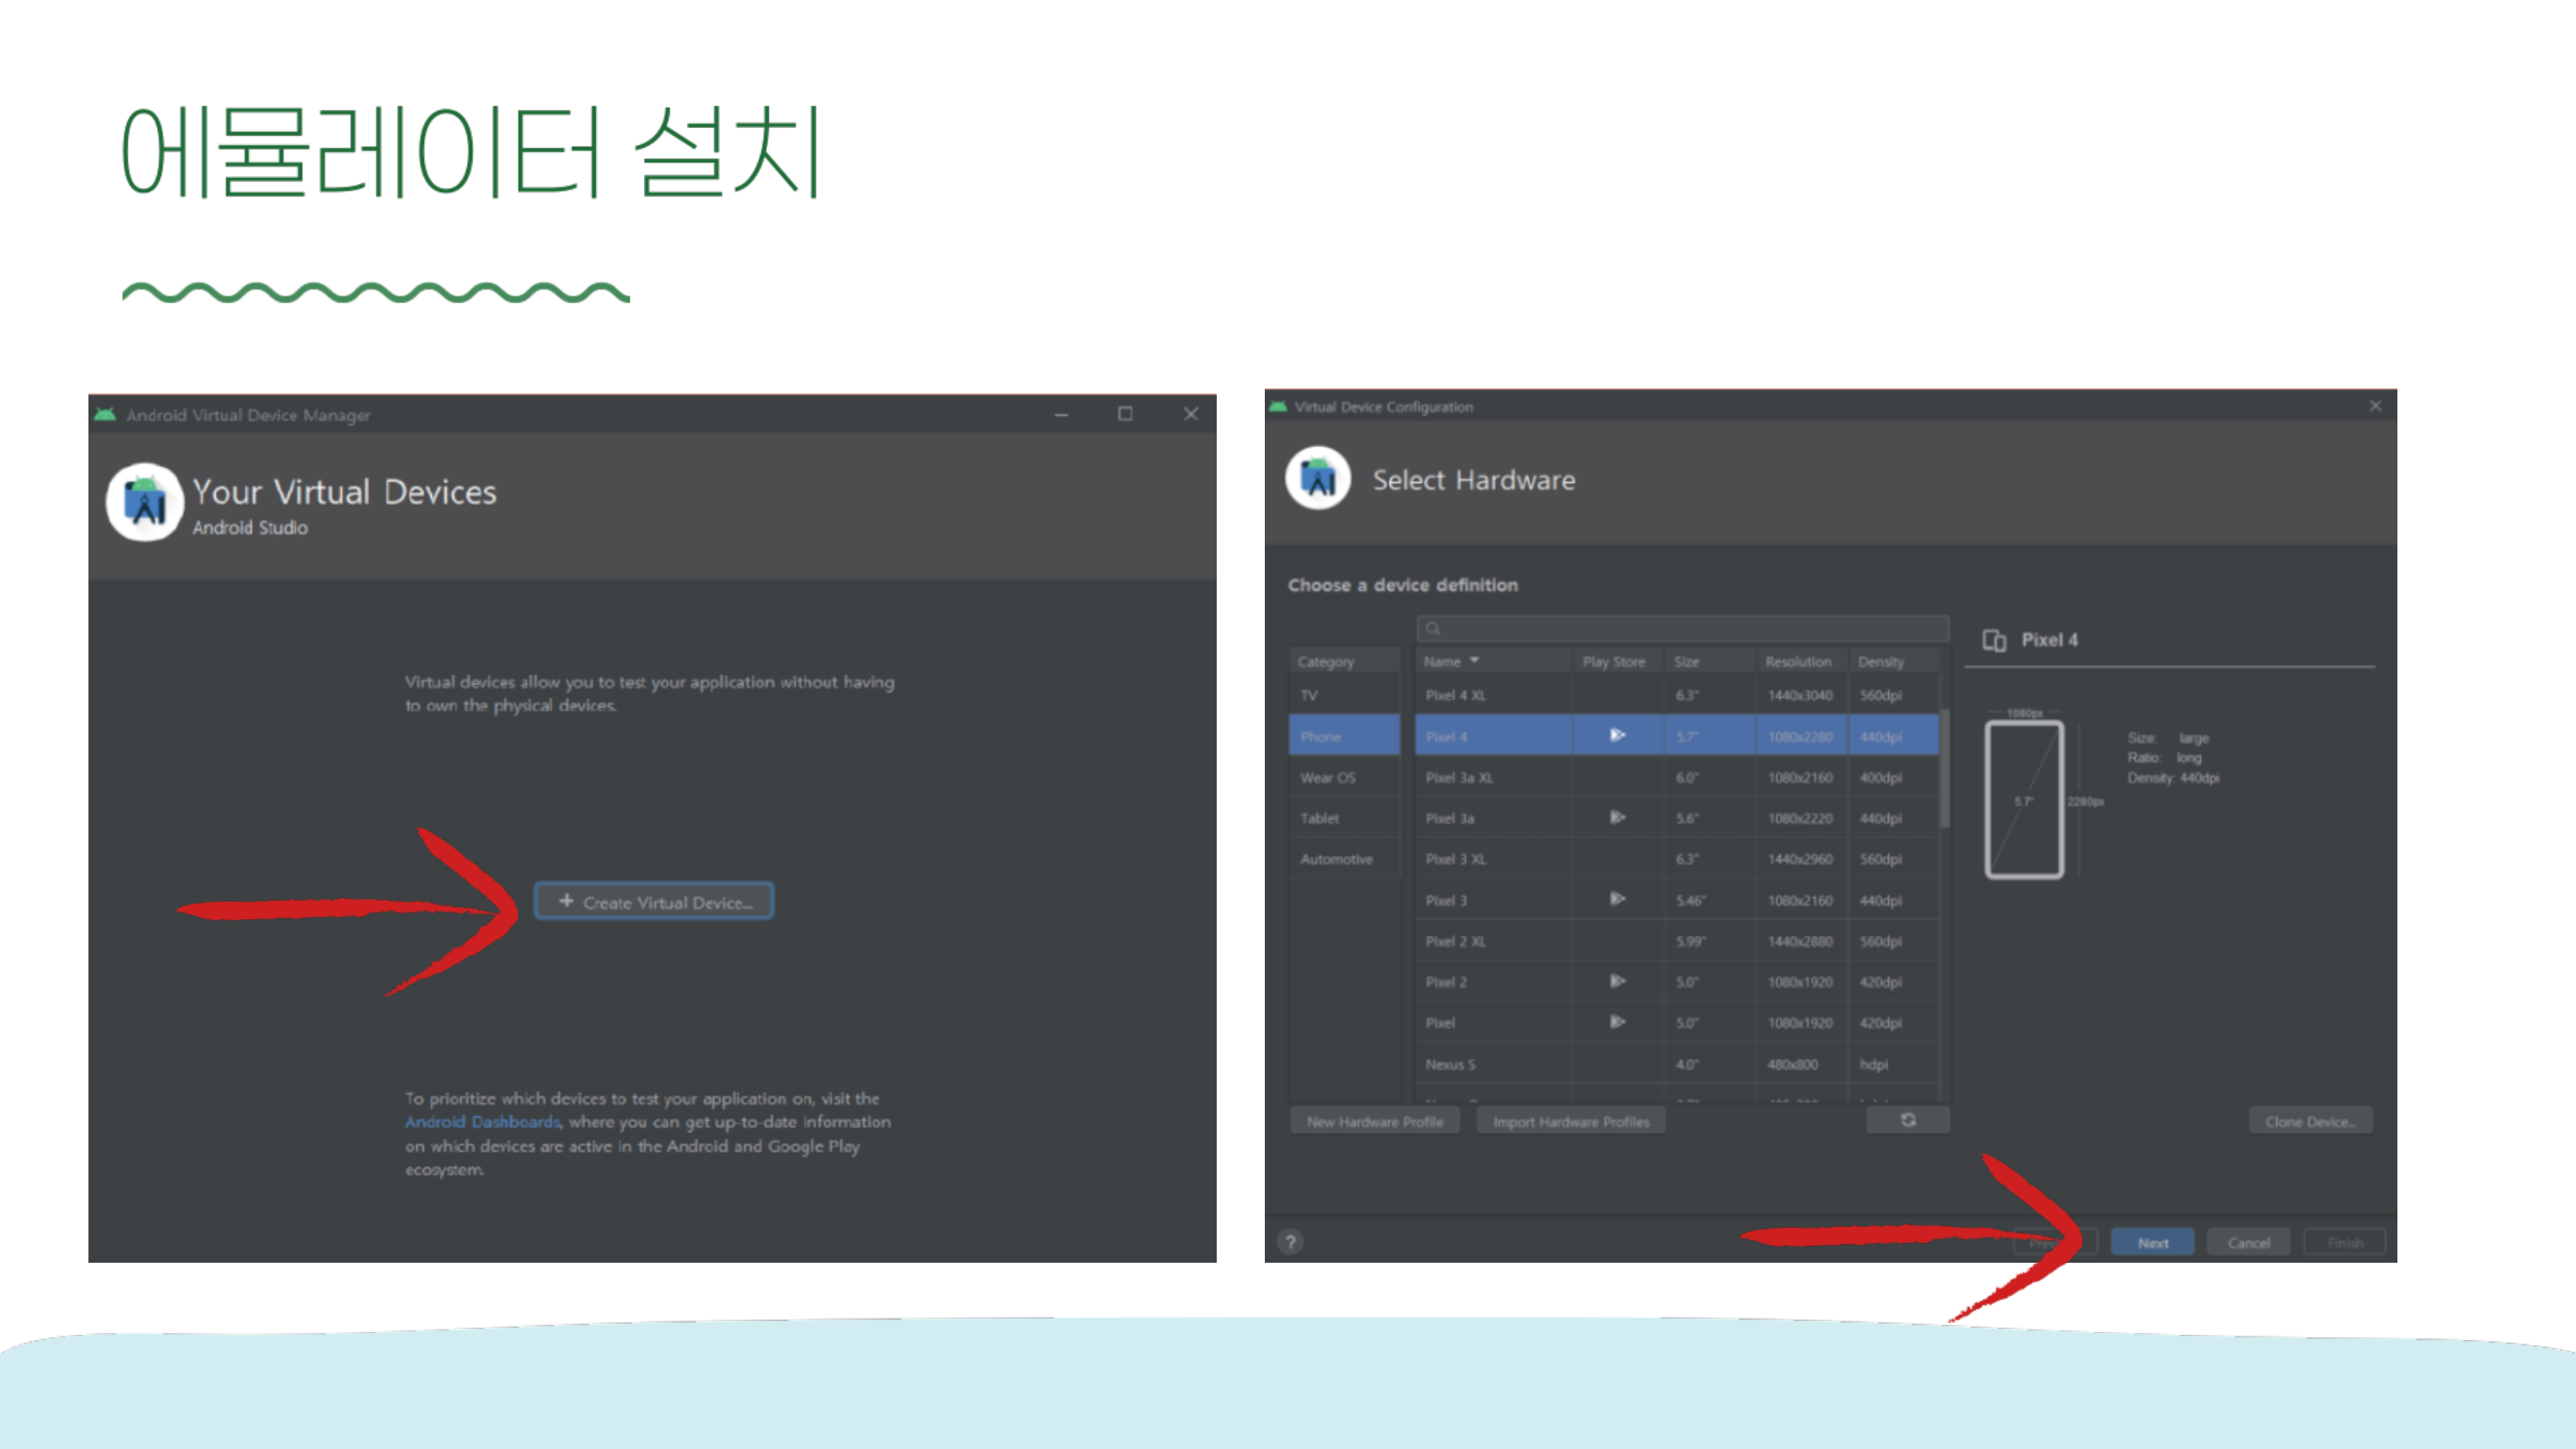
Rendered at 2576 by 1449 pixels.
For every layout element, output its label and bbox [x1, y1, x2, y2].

text_box [88, 393, 1217, 1263]
picture [99, 71, 879, 276]
text_box [1740, 1154, 2082, 1323]
text_box [176, 828, 519, 997]
text_box [122, 280, 630, 304]
text_box [1265, 388, 2397, 1263]
text_box [0, 1316, 2576, 1449]
